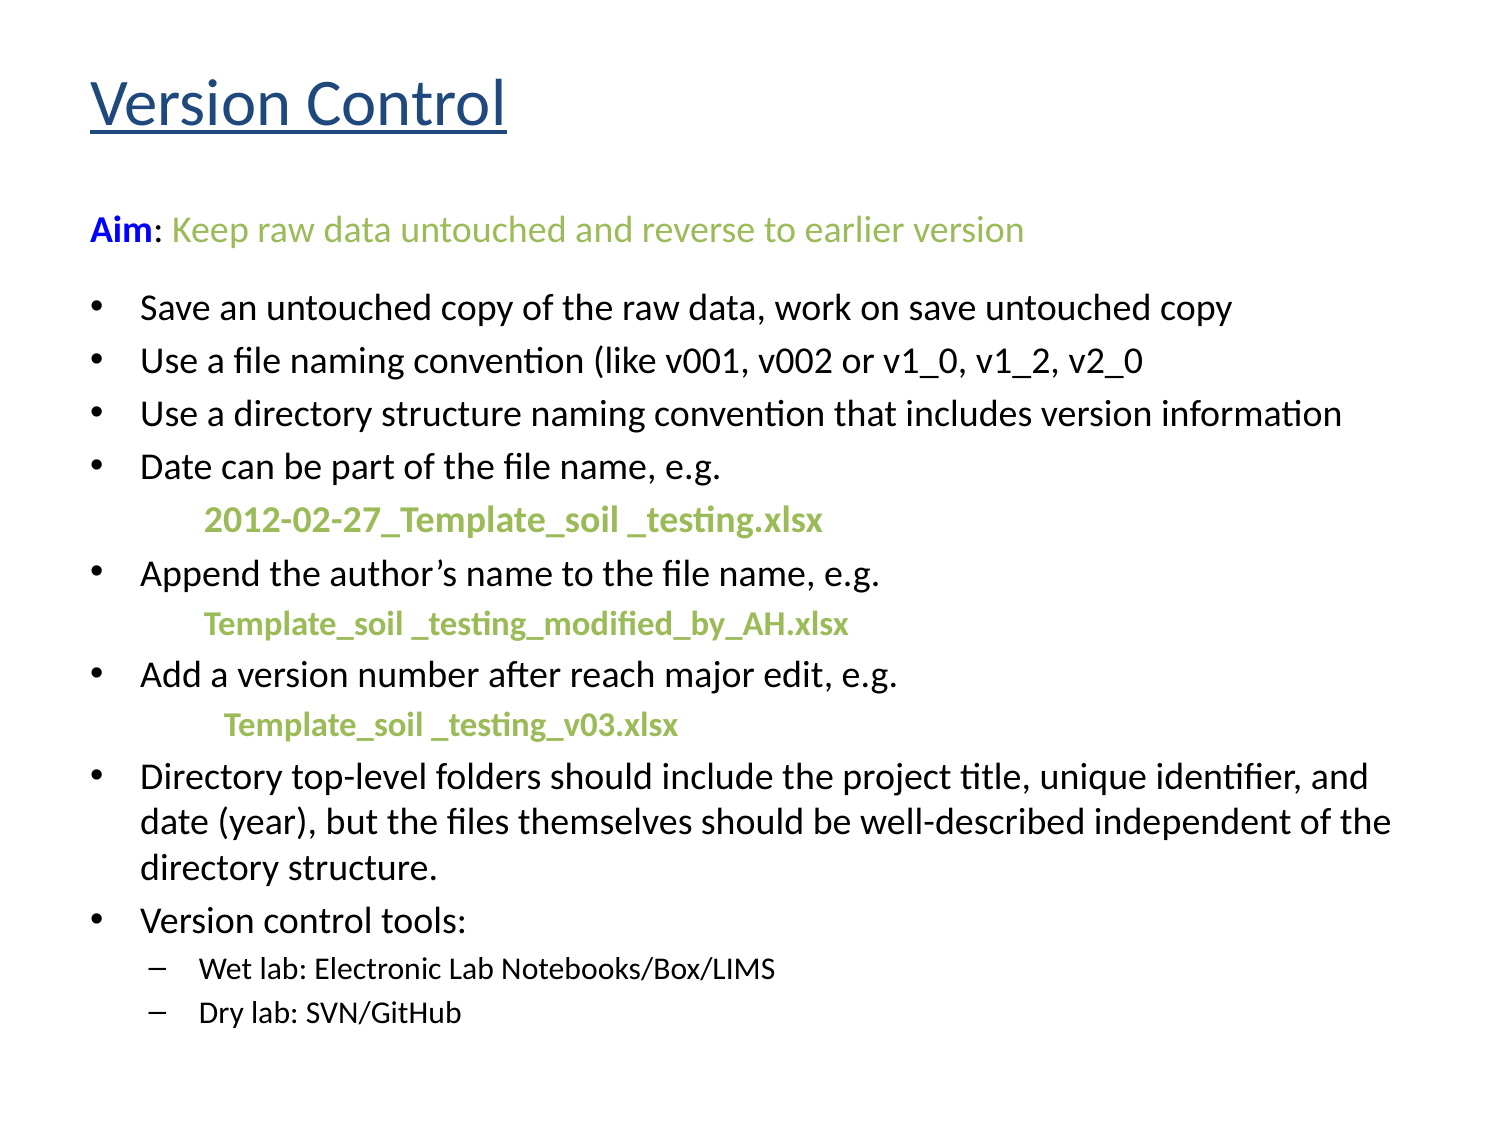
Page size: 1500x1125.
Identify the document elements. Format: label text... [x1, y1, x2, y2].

list Aim: Keep raw data untouched and reverse to earlier version Save an untouched copy of the raw data, work on save untouched copy Use a file naming convention (like v001, v002 or v1_0, v1_2, v2_0 Use a directory structure naming convention that includes version information Date can be part of the file name, e.g. 2012-02-27_Template_soil _testing.xlsx Append the author’s name to the file name, e.g. Template_soil _testing_modified_by_AH.xlsx Add a version number after reach major edit, e.g. Template_soil _testing_v03.xlsx Directory top-level folders should include the project title, unique identifier, and date (year), but the files themselves should be well-described independent of the directory structure. Version control tools: Wet lab: Electronic Lab Notebooks/Box/LIMS Dry lab: SVN/GitHub [75, 197, 1425, 1040]
title Version Control [75, 45, 1425, 197]
